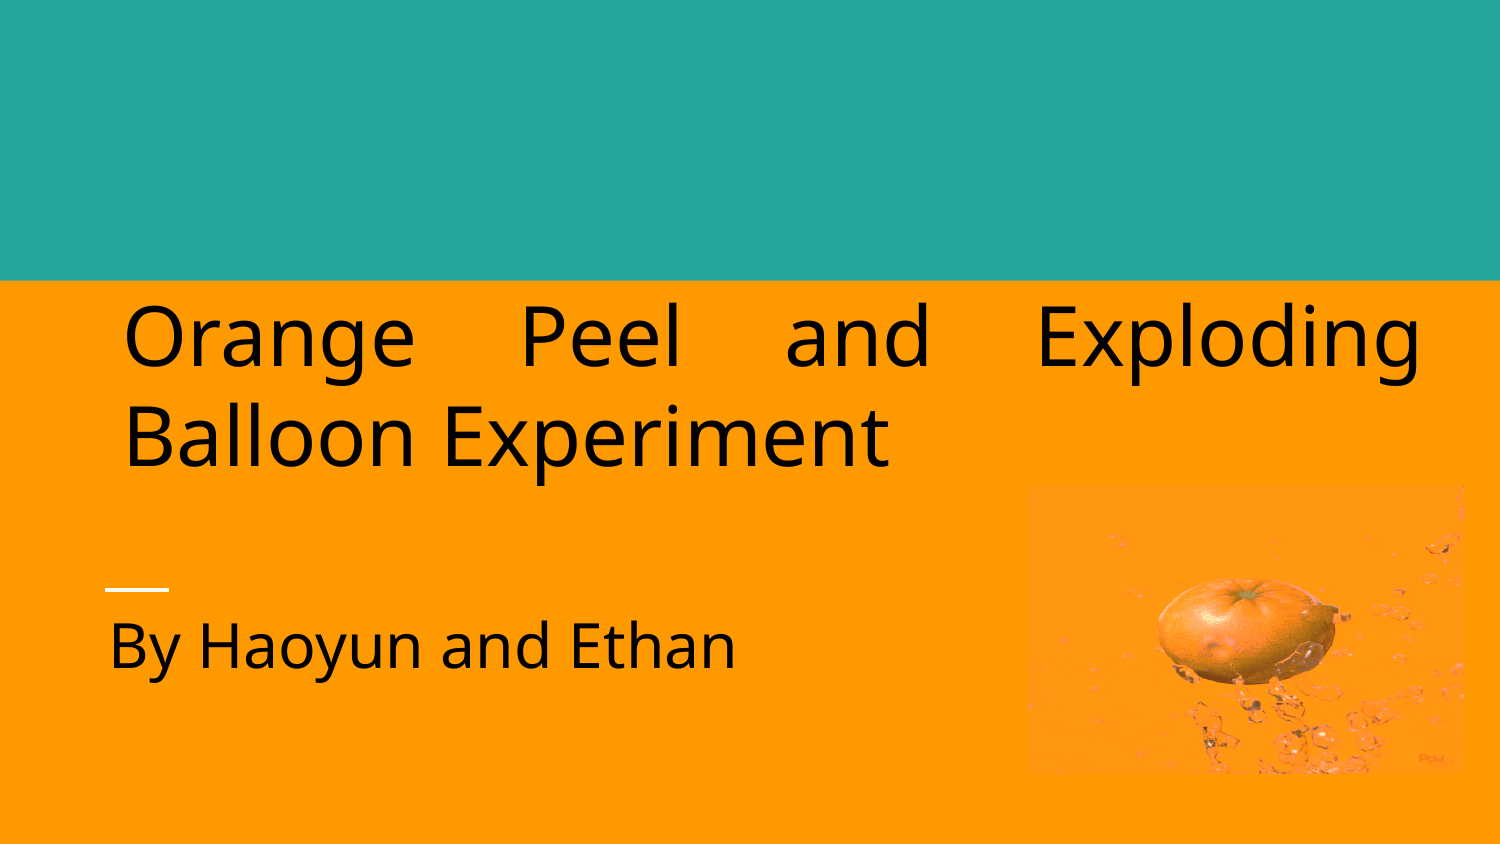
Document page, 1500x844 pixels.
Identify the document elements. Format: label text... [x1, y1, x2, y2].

picture [1027, 485, 1464, 774]
subtitle By Haoyun and Ethan [93, 590, 1022, 720]
title Orange Peel and Exploding Balloon Experiment [107, 248, 1440, 499]
